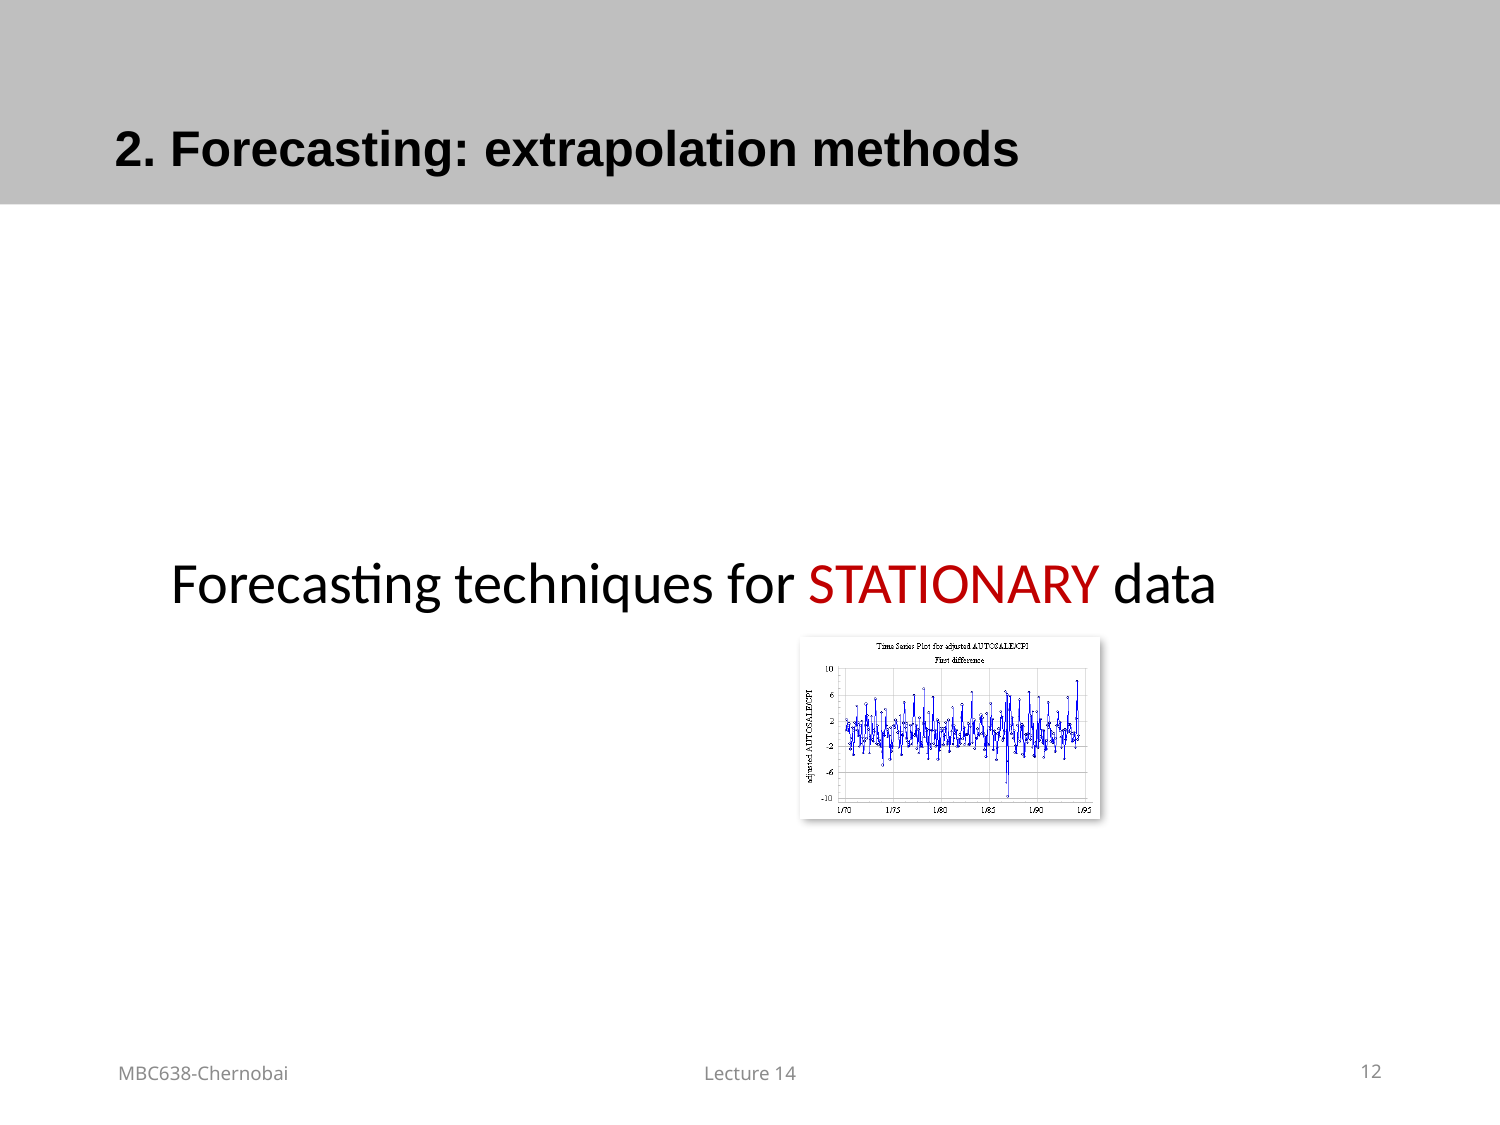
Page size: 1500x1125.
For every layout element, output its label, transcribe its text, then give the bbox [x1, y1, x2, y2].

slide_number 12 [1059, 1042, 1397, 1103]
picture [799, 637, 1100, 819]
list Forecasting techniques for STATIONARY data [37, 545, 1300, 756]
title 2. Forecasting: extrapolation methods [99, 41, 1394, 259]
text_box [0, 0, 1500, 205]
slide_number MBC638-Chernobai [103, 1042, 441, 1103]
footer Lecture 14 [496, 1042, 1004, 1103]
